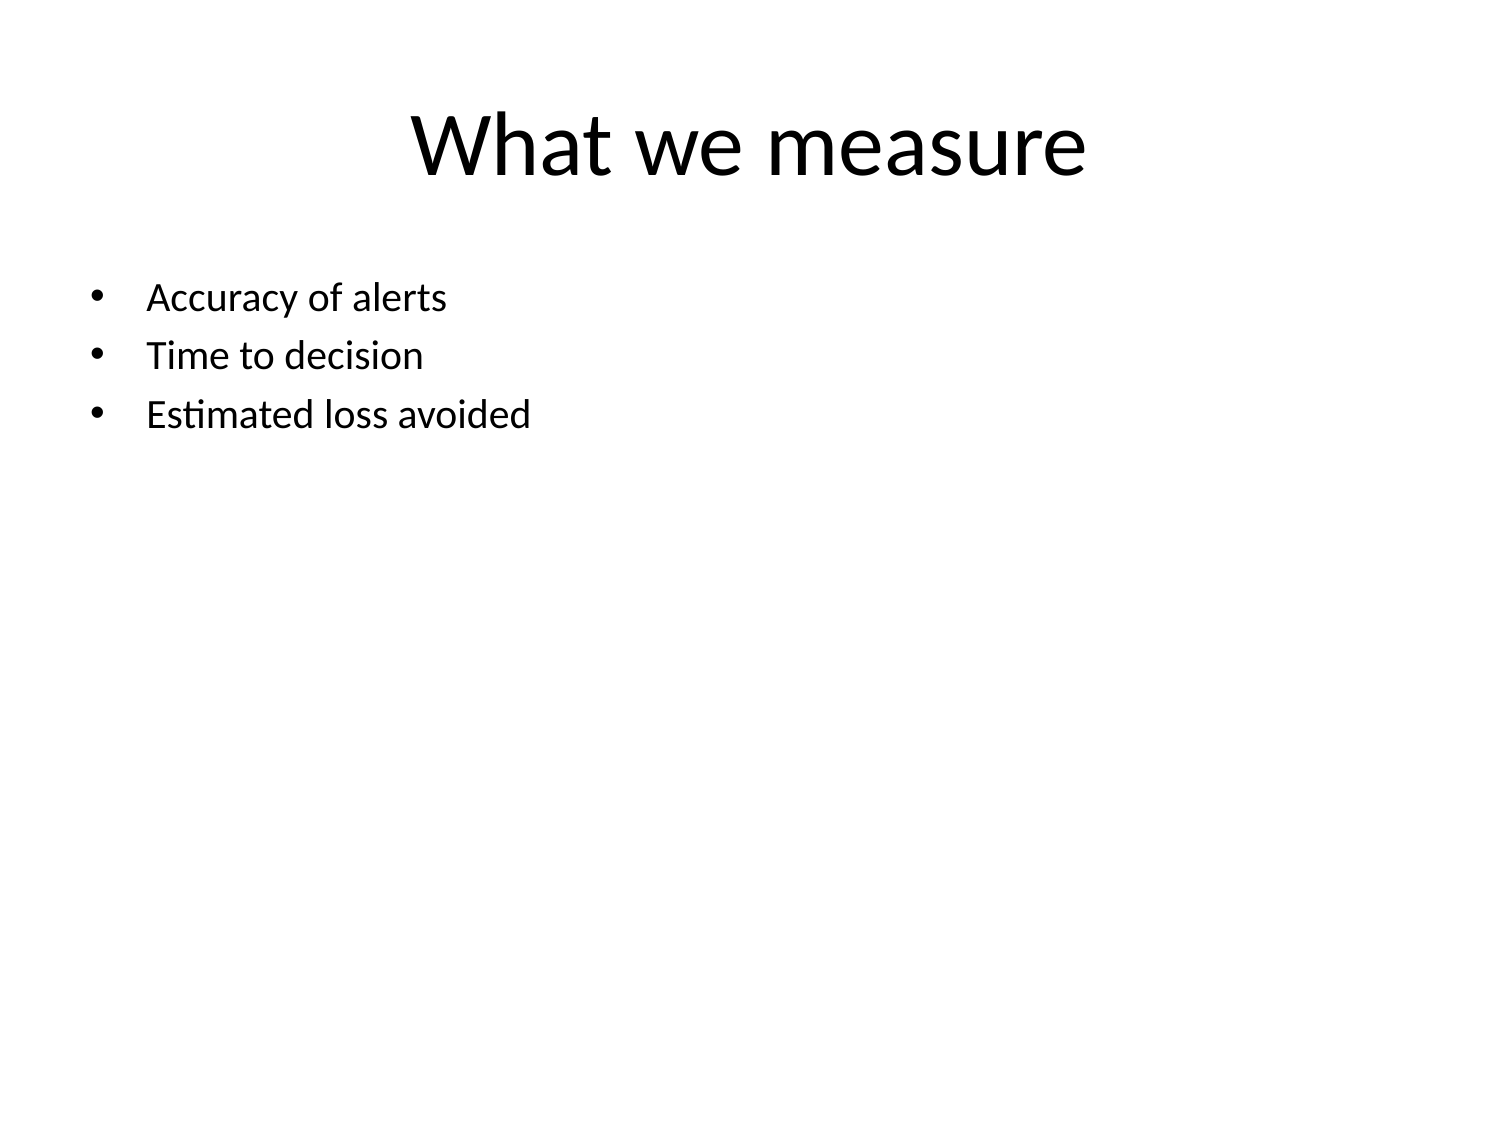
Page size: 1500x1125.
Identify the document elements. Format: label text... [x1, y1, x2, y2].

list Accuracy of alerts Time to decision Estimated loss avoided [75, 262, 1425, 1005]
title What we measure [75, 45, 1425, 233]
